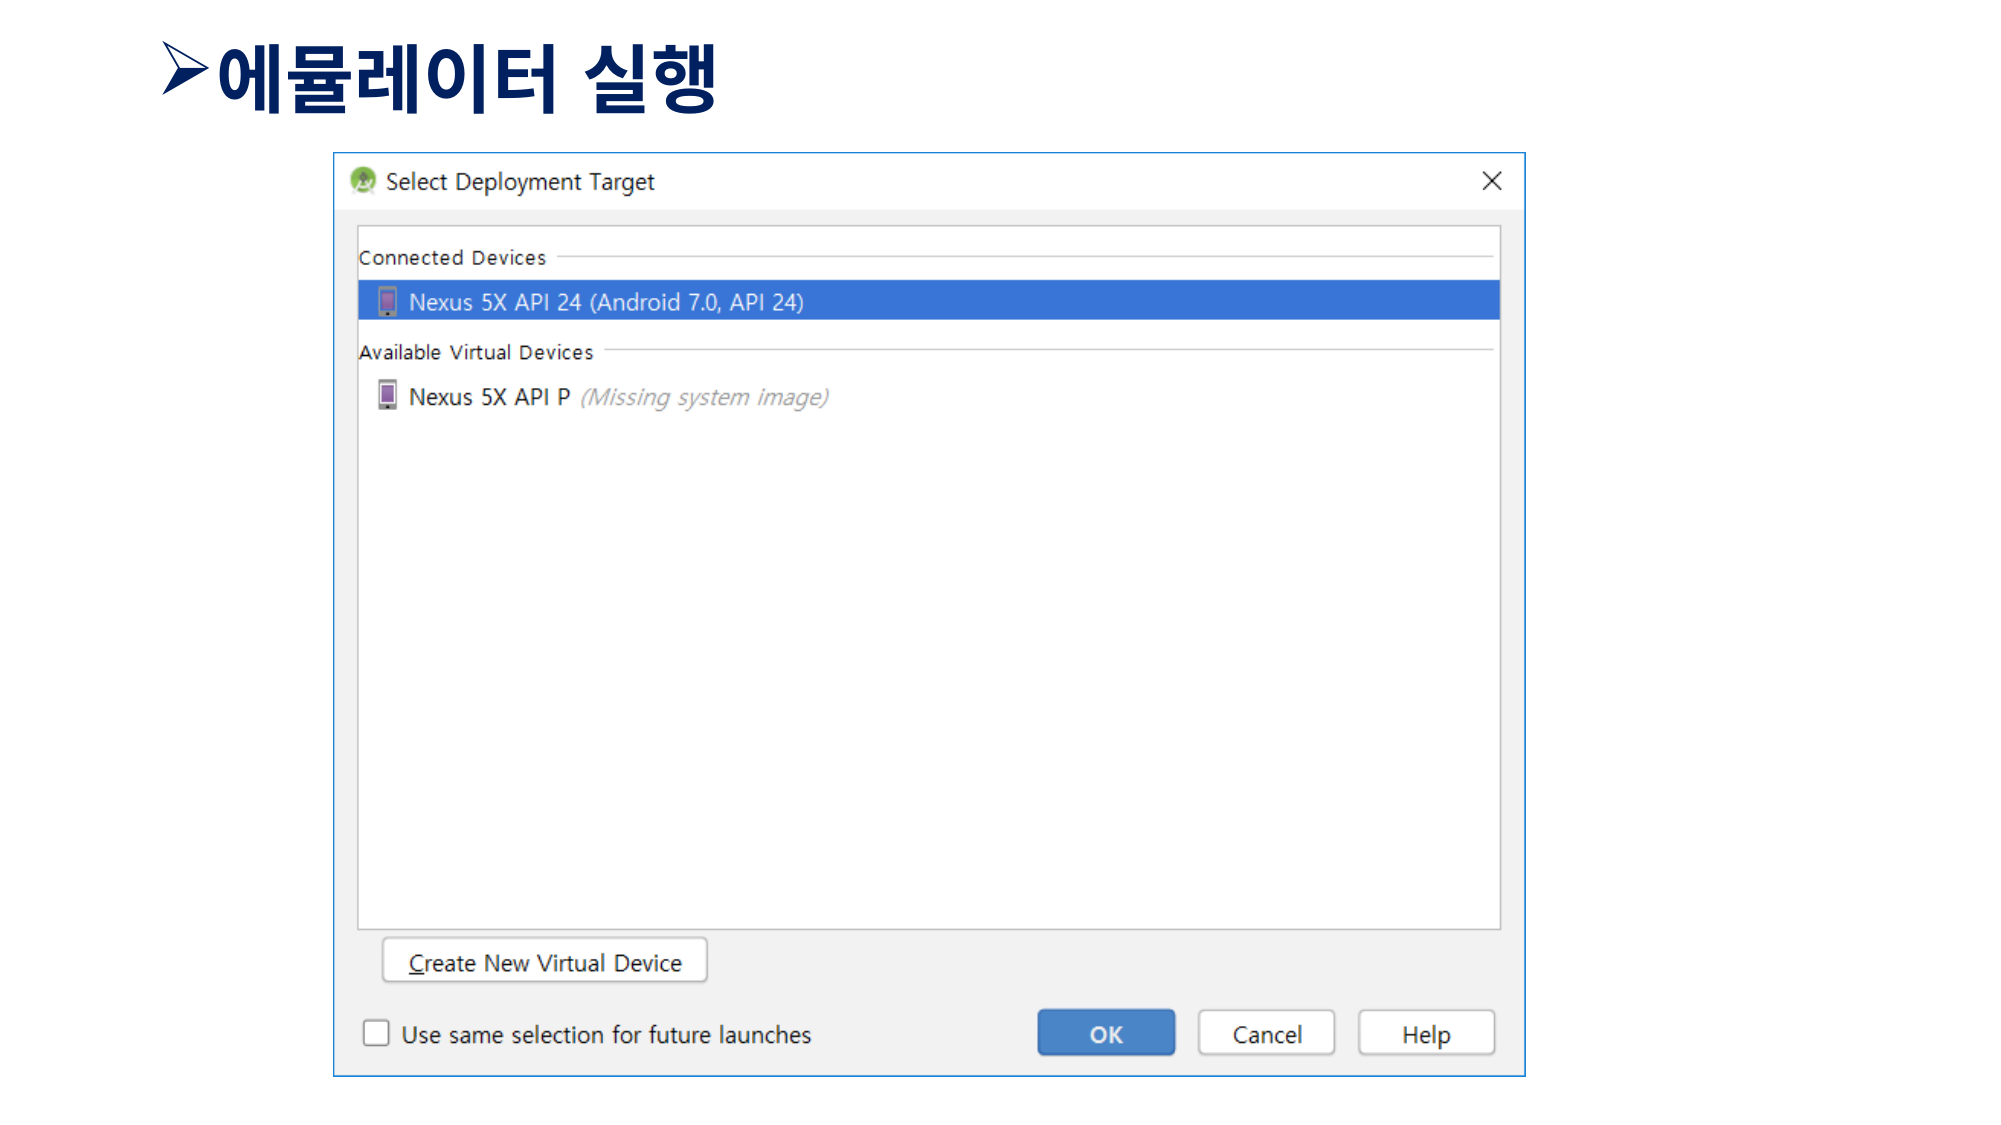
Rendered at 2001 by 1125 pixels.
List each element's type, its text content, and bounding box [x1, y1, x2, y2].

text_box 에뮬레이터 실행 [156, 33, 721, 124]
picture [333, 152, 1526, 1077]
